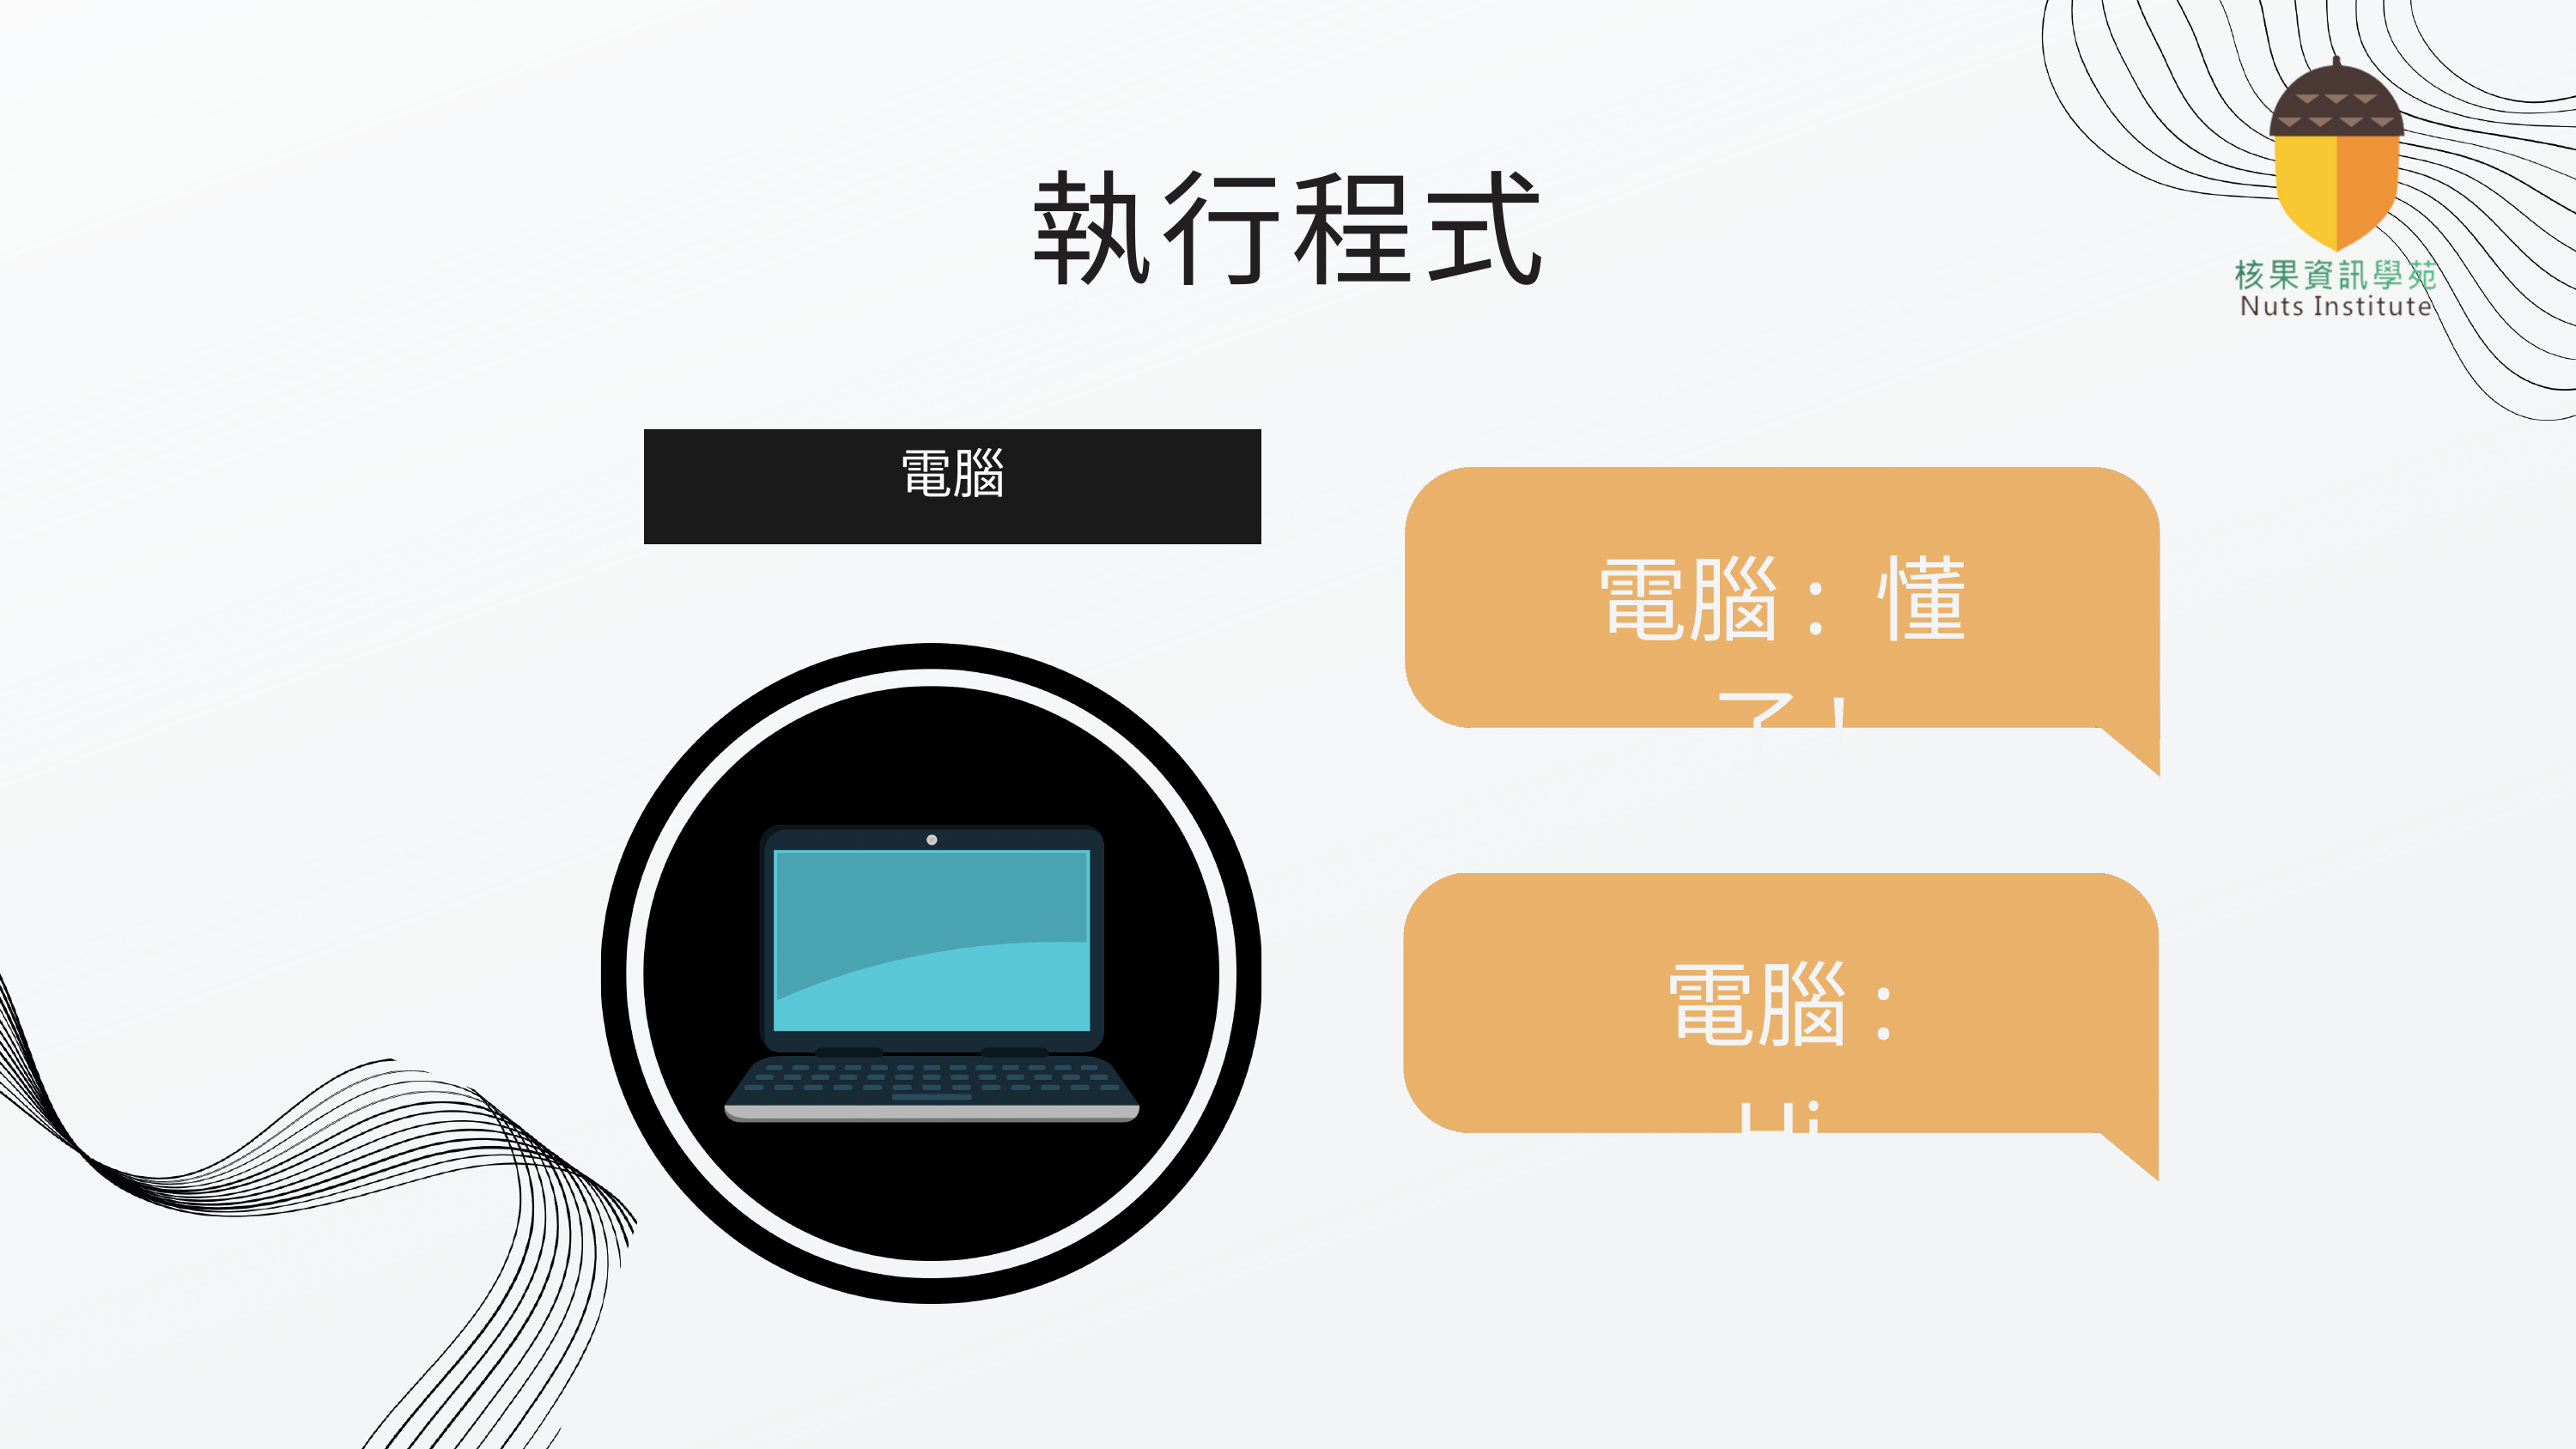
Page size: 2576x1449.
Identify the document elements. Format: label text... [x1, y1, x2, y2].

text_box [0, 0, 2576, 1449]
text_box 電腦: 懂了! [1552, 522, 2010, 783]
text_box [0, 912, 607, 1449]
text_box [2039, 0, 2576, 421]
text_box [723, 824, 1140, 1123]
text_box [1405, 467, 2160, 777]
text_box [643, 428, 1262, 544]
text_box 執行程式 [474, 128, 2102, 300]
text_box [600, 643, 1262, 1304]
text_box [1403, 873, 2160, 1182]
text_box [2192, 43, 2482, 332]
text_box 電腦: Hi [1612, 927, 1948, 1188]
